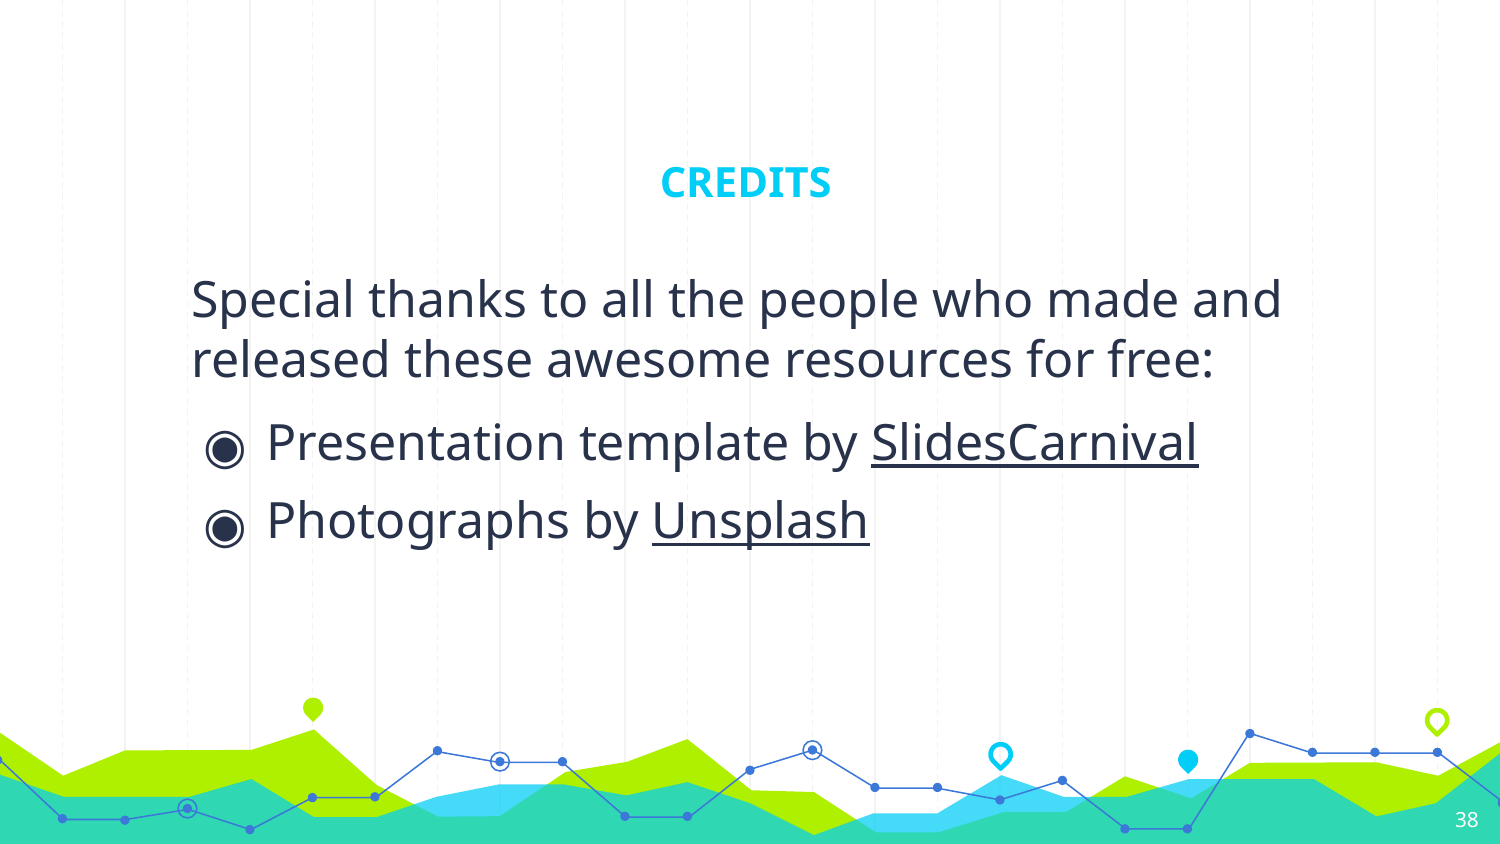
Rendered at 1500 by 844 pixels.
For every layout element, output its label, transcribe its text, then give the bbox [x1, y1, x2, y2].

title CREDITS [171, 103, 1320, 222]
list Special thanks to all the people who made and released these awesome resources for free: Presentation template by SlidesCarnival Photographs by Unsplash [176, 252, 1325, 568]
slide_number 38 [1403, 791, 1494, 844]
